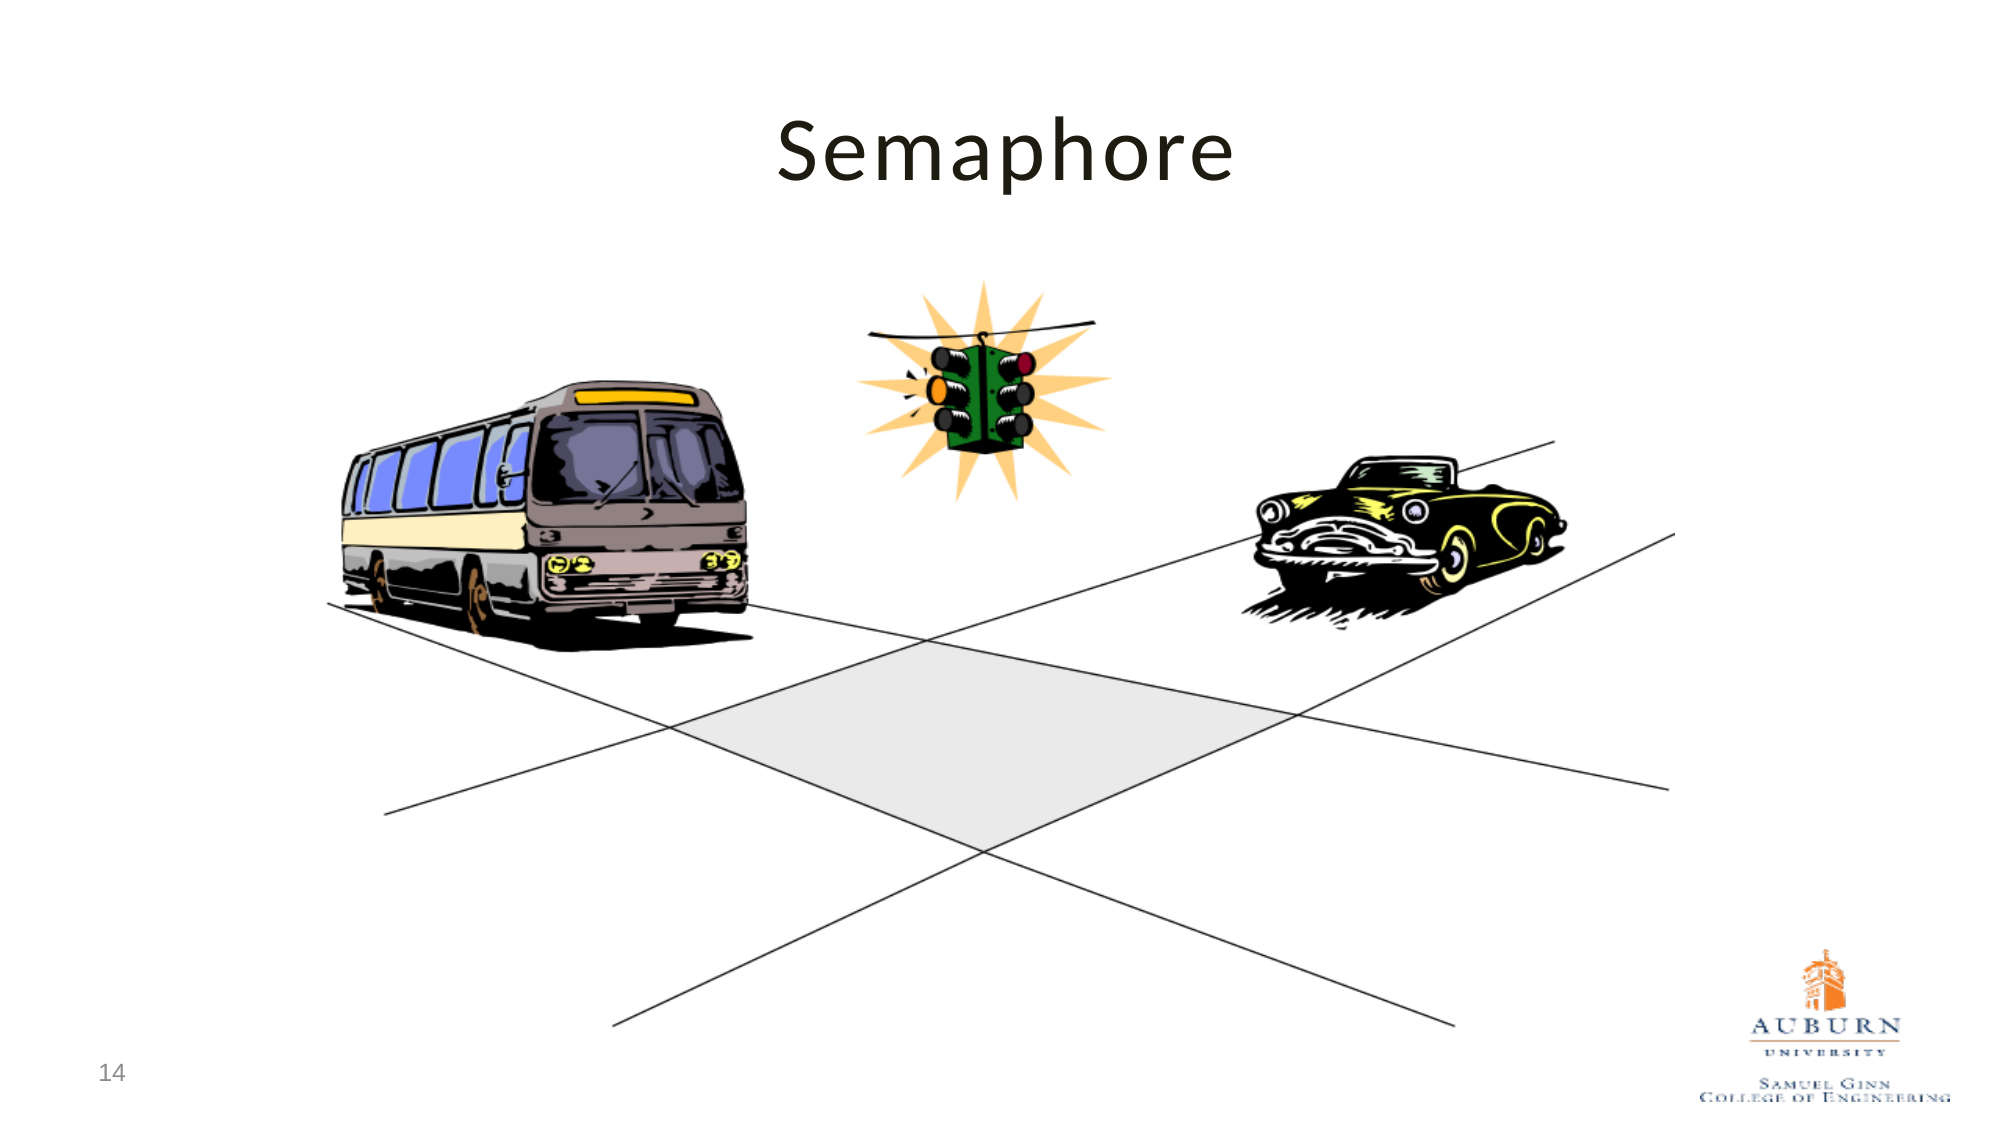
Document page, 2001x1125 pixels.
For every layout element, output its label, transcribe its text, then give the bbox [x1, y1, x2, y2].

title Semaphore [624, 50, 1388, 238]
picture [1700, 949, 1950, 1102]
picture [312, 262, 1676, 1057]
slide_number 14 [83, 1041, 550, 1102]
